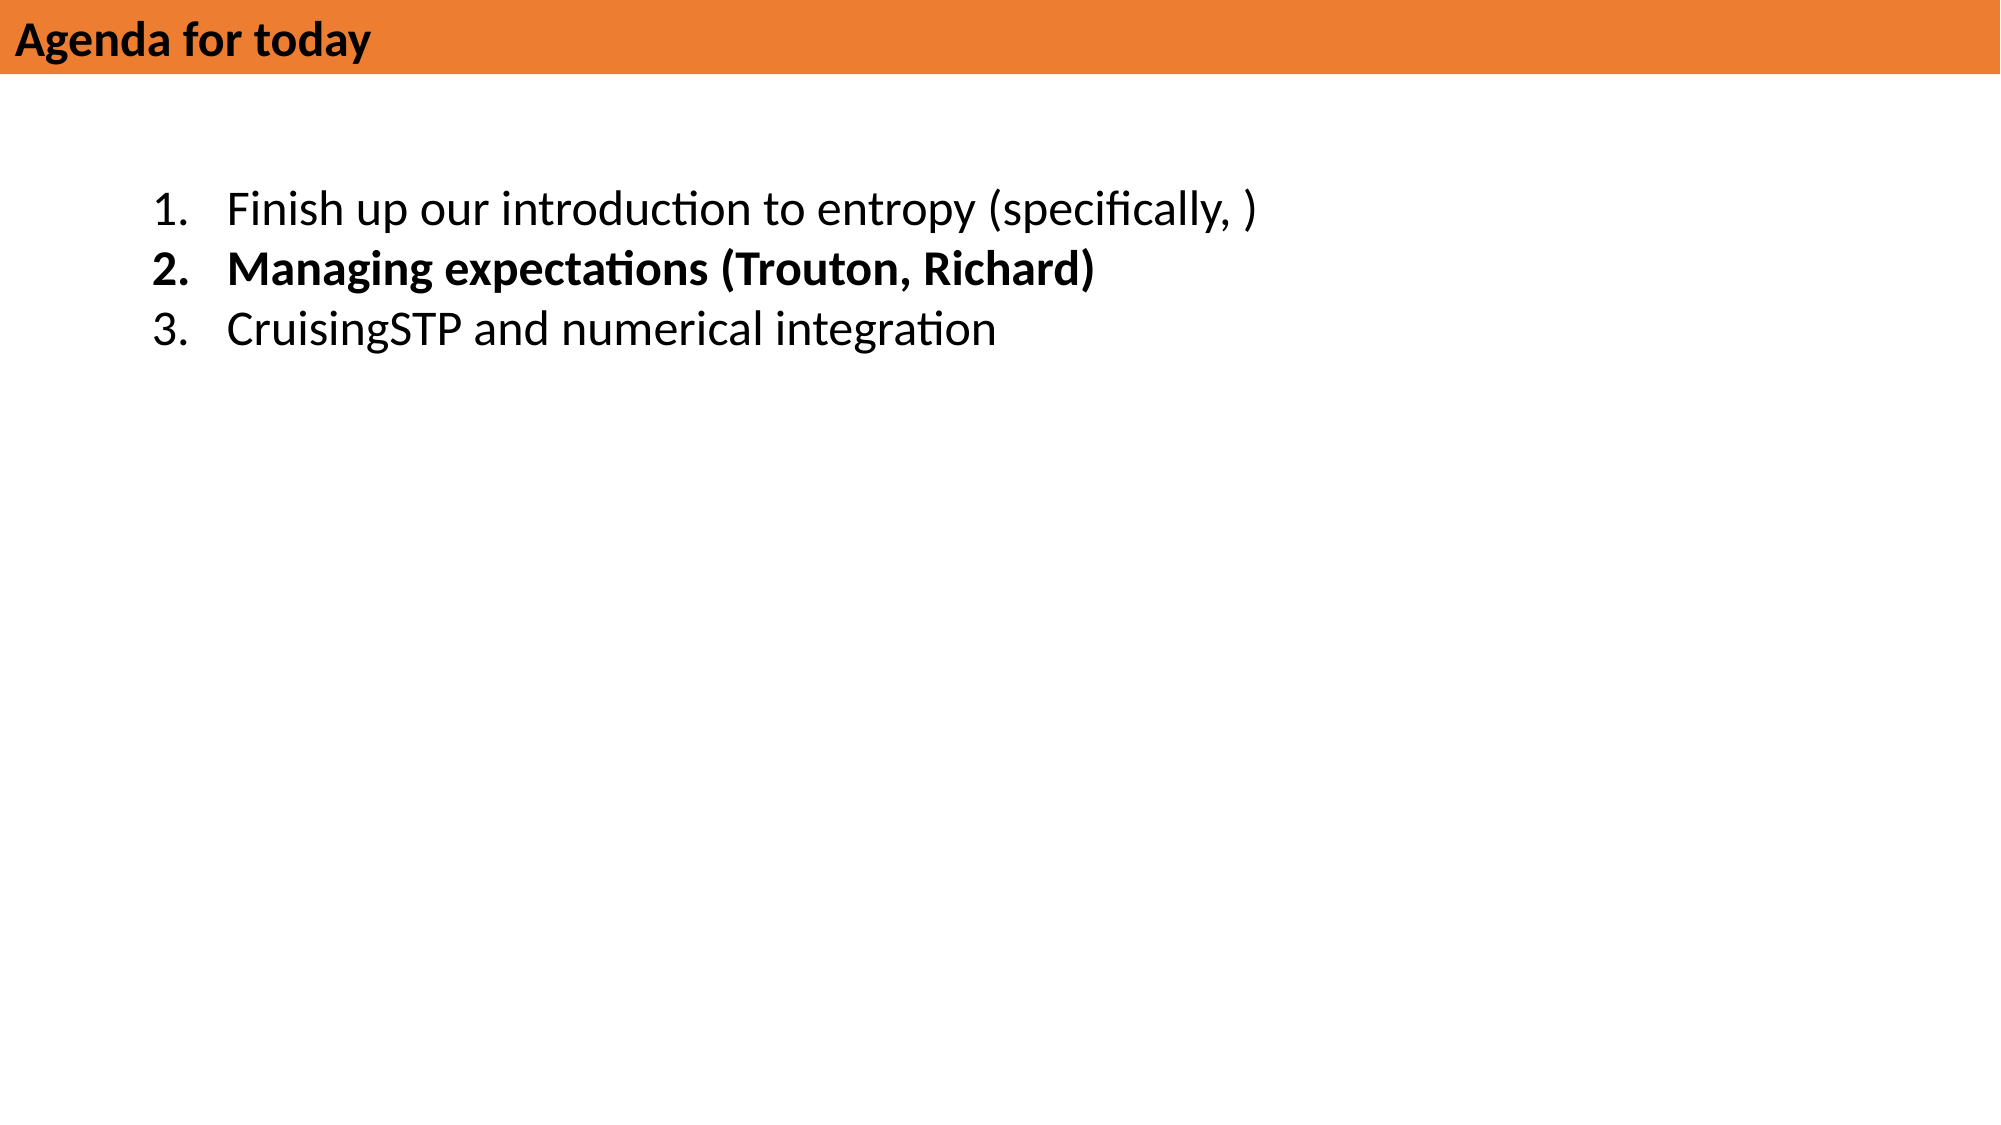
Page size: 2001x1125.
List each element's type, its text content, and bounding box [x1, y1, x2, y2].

text_box Agenda for today [0, 0, 2000, 75]
